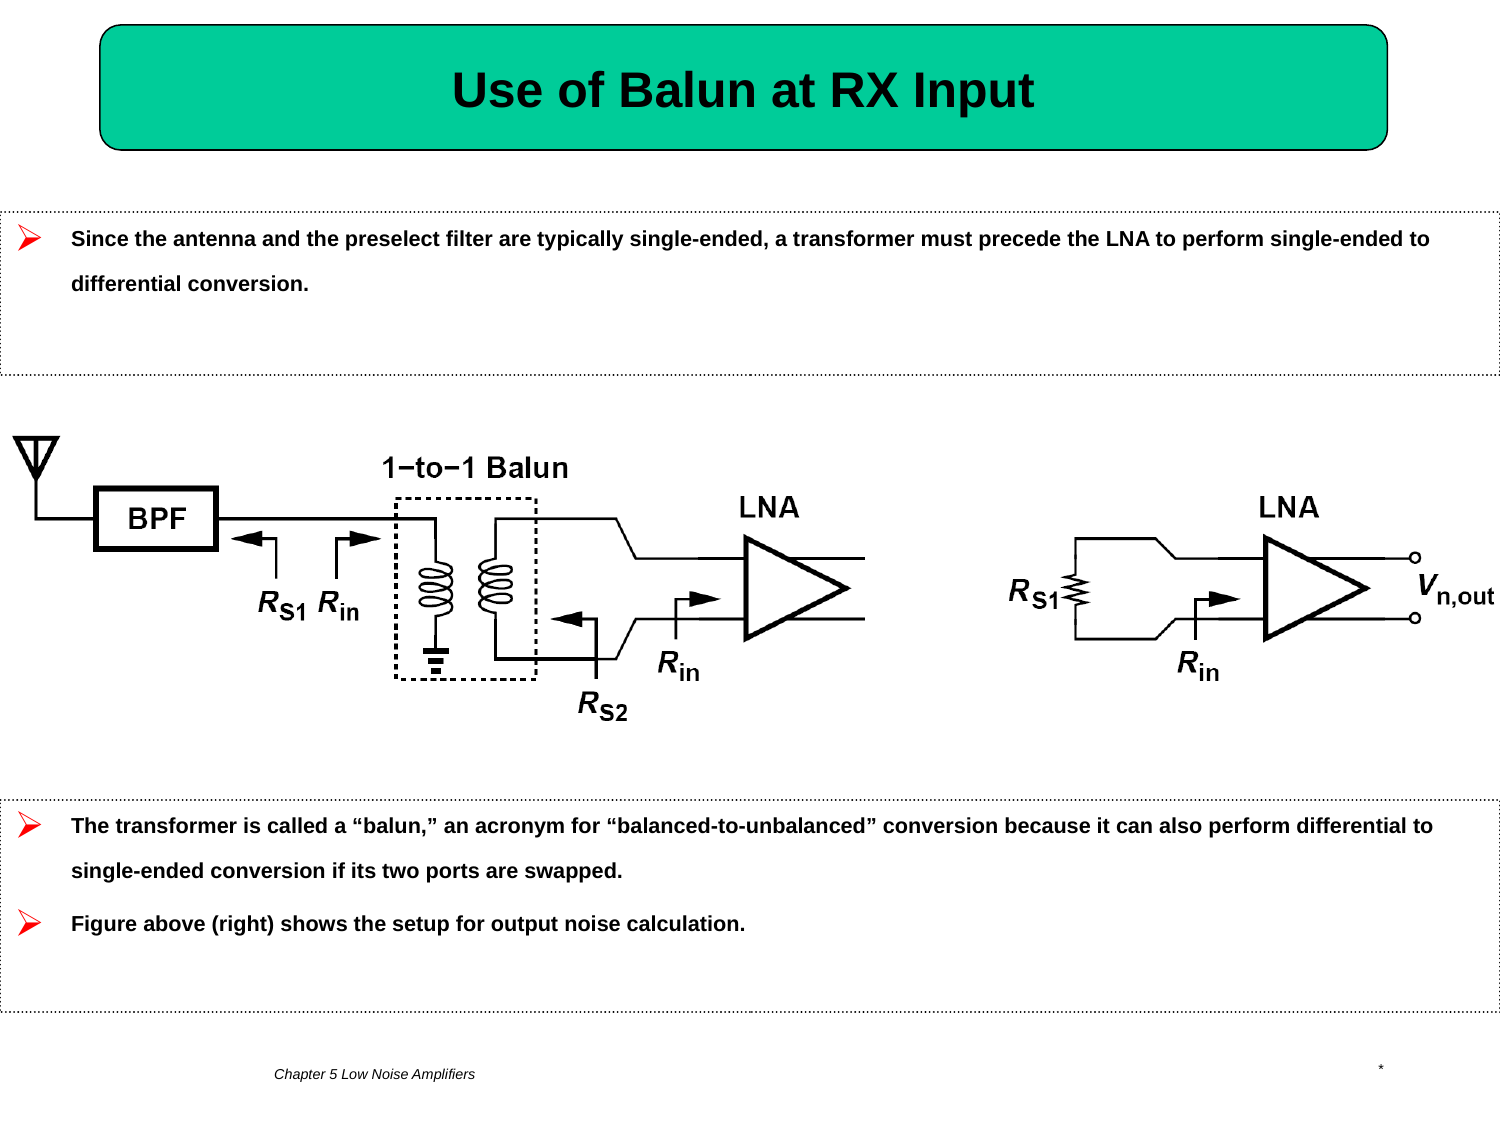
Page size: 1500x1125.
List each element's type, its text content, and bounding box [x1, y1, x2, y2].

text_box The transformer is called a “balun,” an acronym for “balanced-to-unbalanced” conversion because it can also perform differential to single-ended conversion if its two ports are swapped. Figure above (right) shows the setup for output noise calculation. [0, 799, 1500, 1013]
picture [0, 424, 1500, 740]
text_box Since the antenna and the preselect filter are typically single-ended, a transformer must precede the LNA to perform single-ended to differential conversion. [0, 212, 1500, 375]
title Use of Balun at RX Input [99, 24, 1388, 151]
